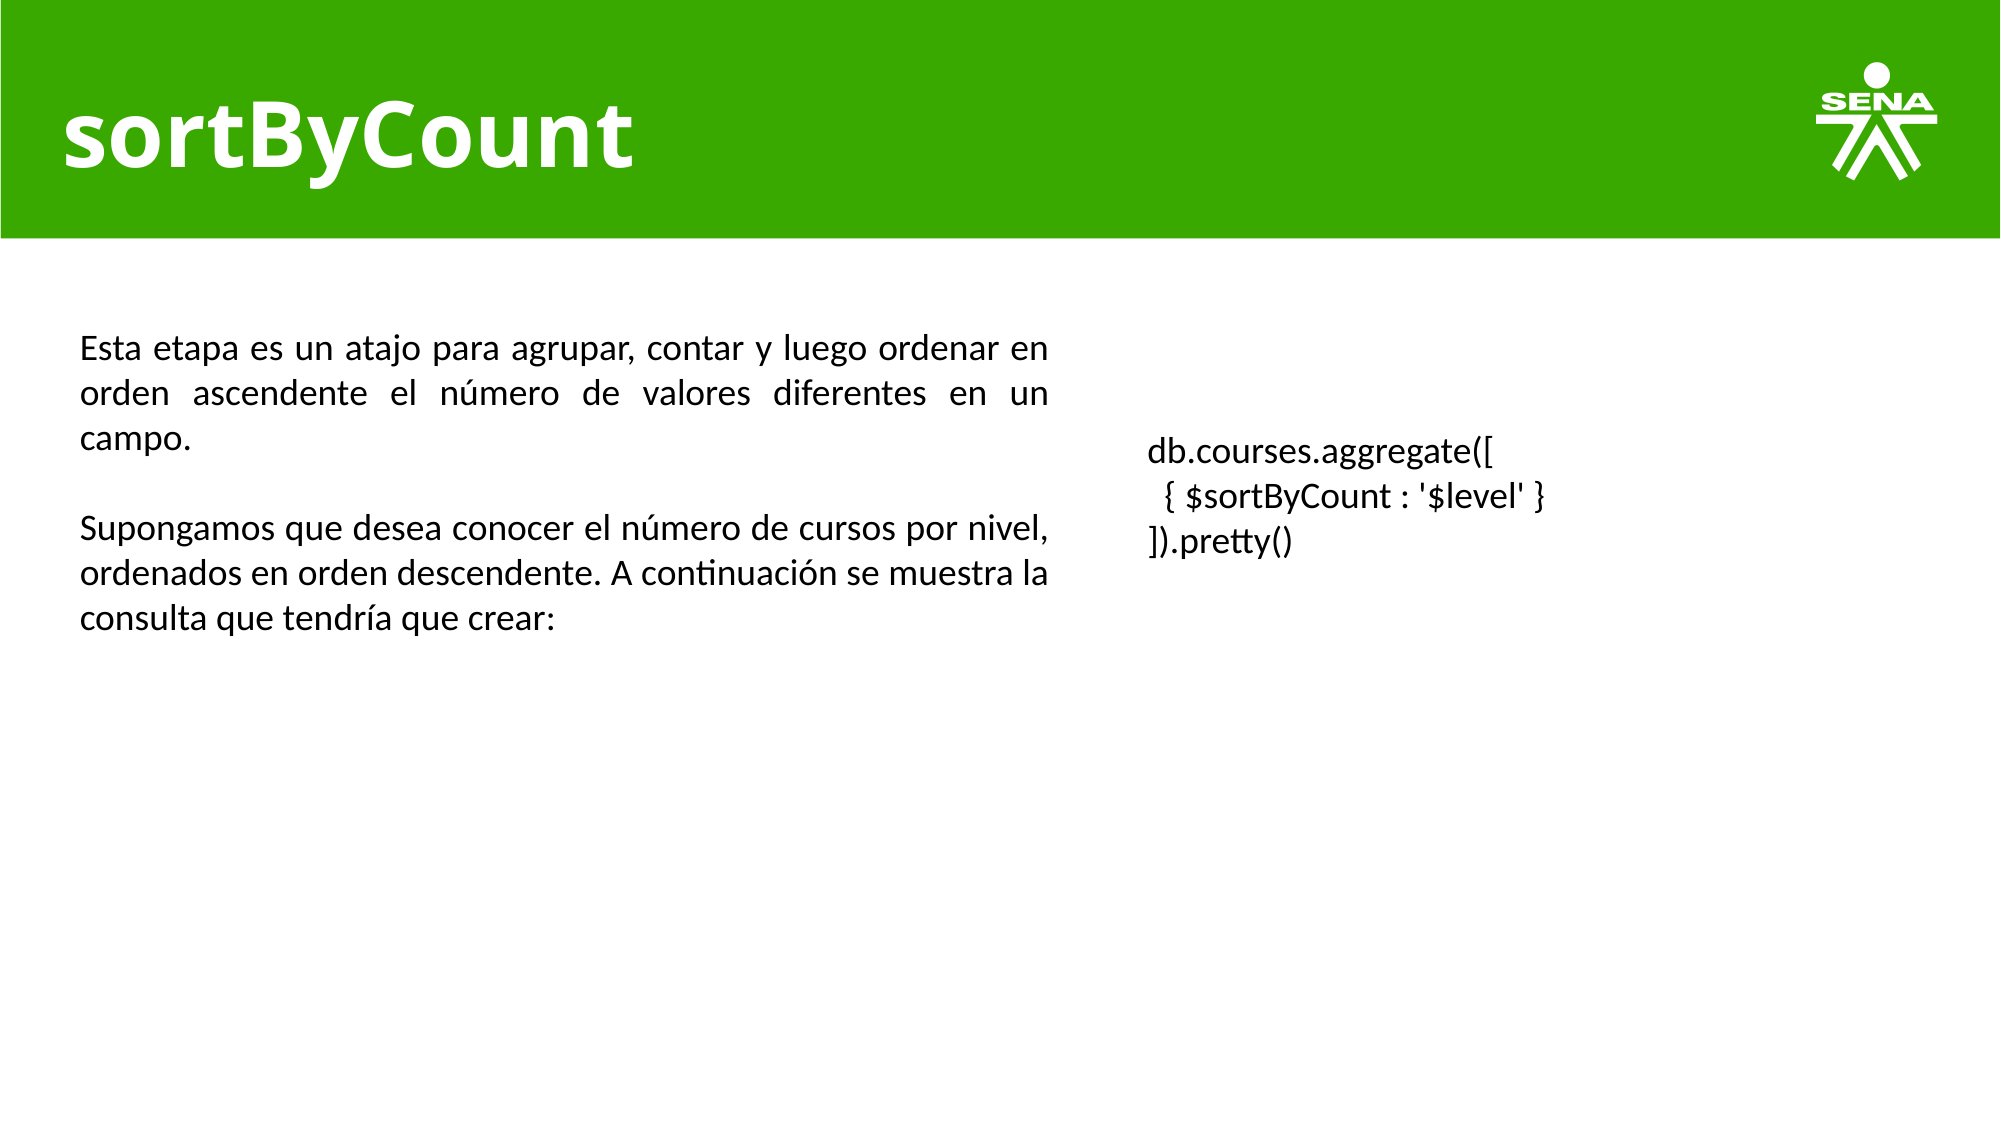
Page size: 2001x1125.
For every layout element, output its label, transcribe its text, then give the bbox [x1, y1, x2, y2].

text_box Esta etapa es un atajo para agrupar, contar y luego ordenar en orden ascendente el número de valores diferentes en un campo. Supongamos que desea conocer el número de cursos por nivel, ordenados en orden descendente. A continuación se muestra la consulta que tendría que crear: [65, 315, 1065, 646]
title sortByCount [47, 68, 1773, 314]
picture [0, 0, 2001, 1125]
text_box db.courses.aggregate([ { $sortByCount : '$level' } ]).pretty() [1132, 418, 2000, 569]
